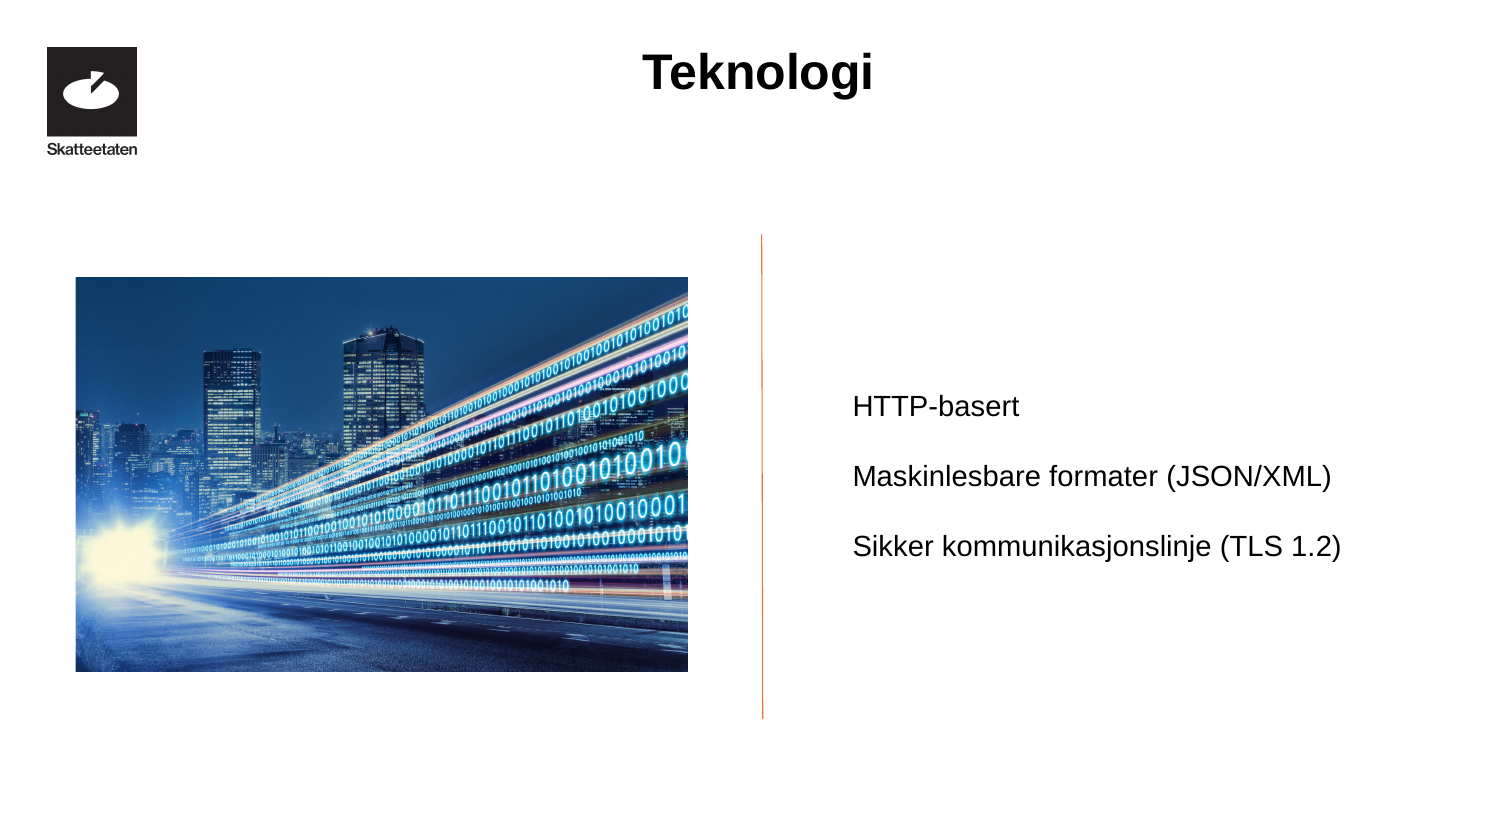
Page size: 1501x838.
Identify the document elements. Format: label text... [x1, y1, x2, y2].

text_box HTTP-basert Maskinlesbare formater (JSON/XML) Sikker kommunikasjonslinje (TLS 1.2) [837, 379, 1358, 570]
title Teknologi [45, 49, 1473, 133]
picture [47, 133, 137, 155]
picture [75, 277, 688, 672]
